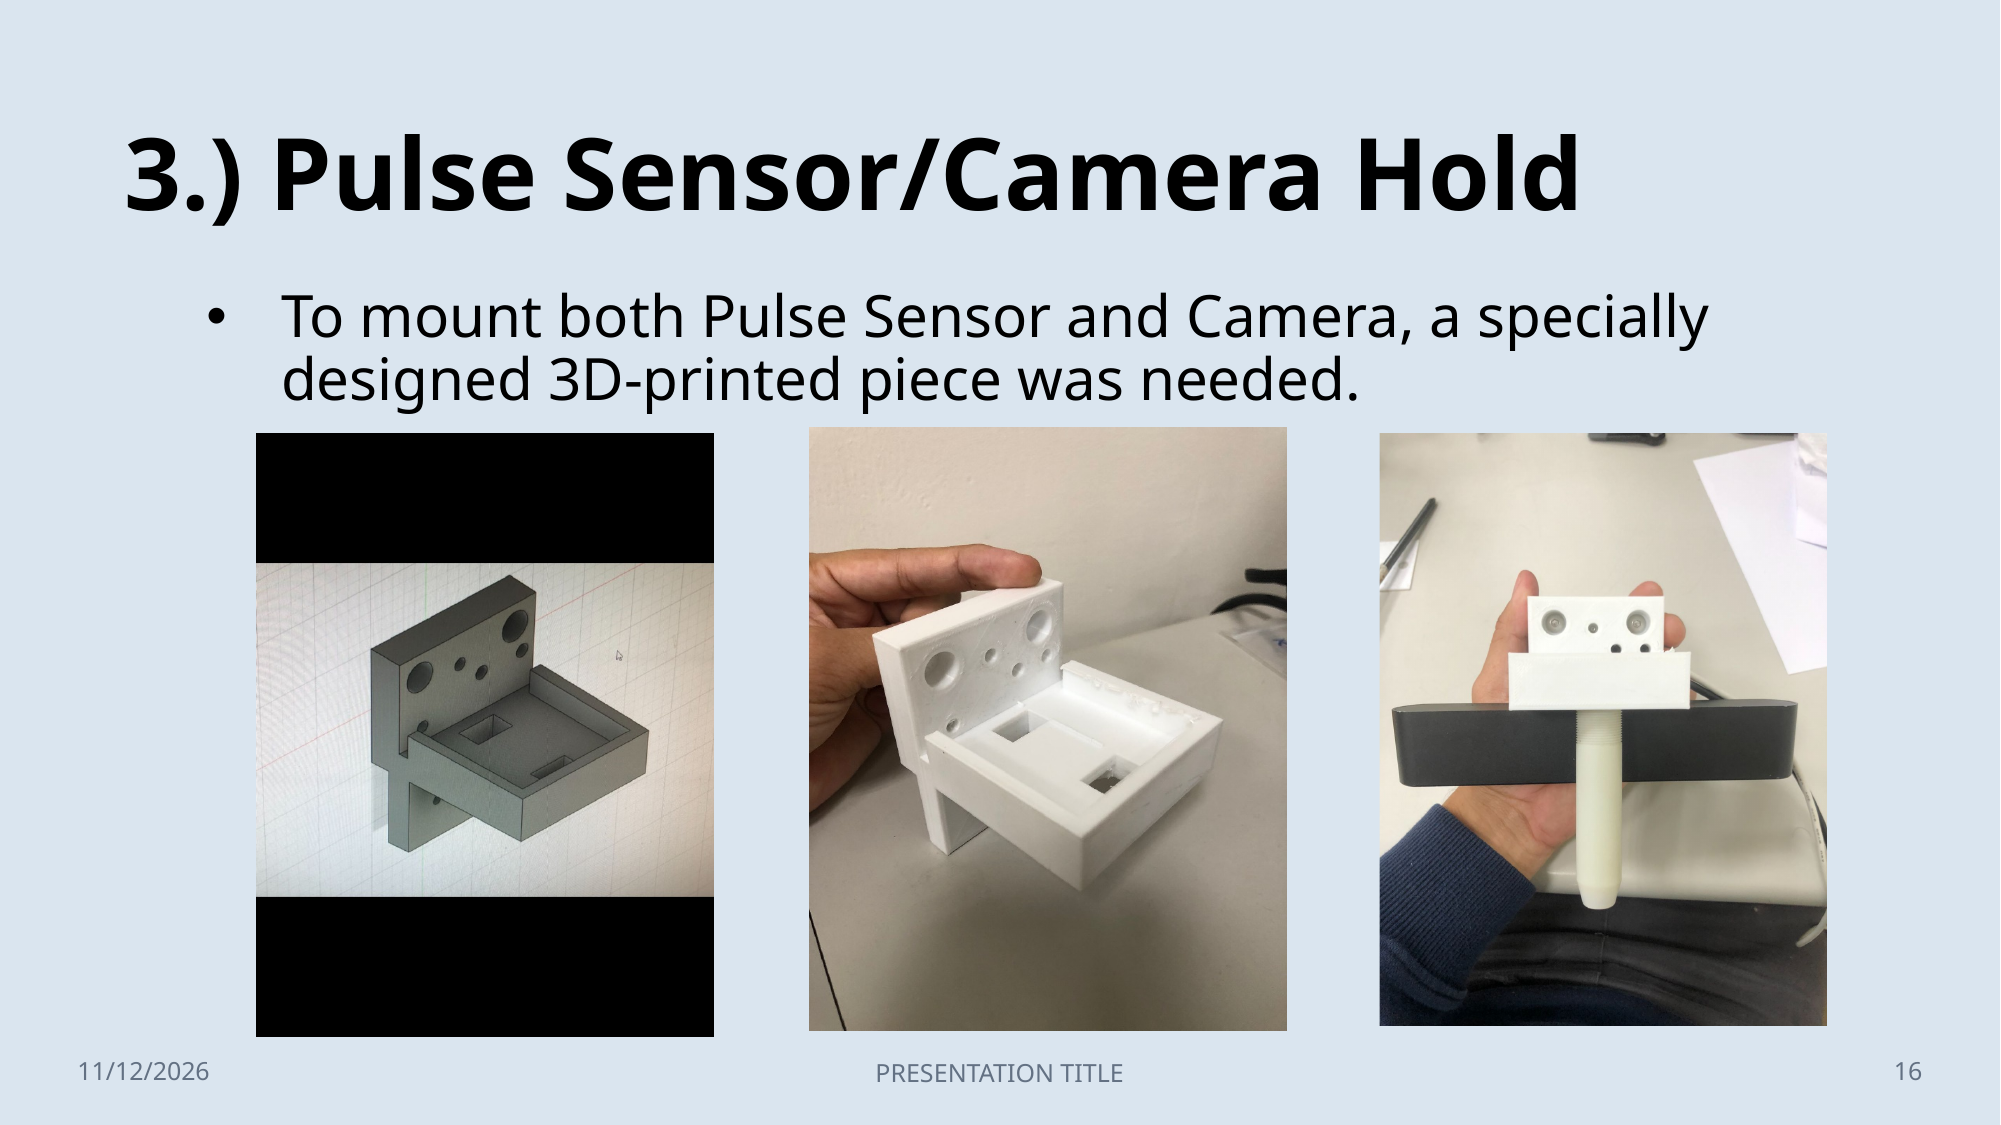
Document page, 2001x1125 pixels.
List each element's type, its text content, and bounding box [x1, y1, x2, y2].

picture [1379, 433, 1827, 1026]
footer PRESENTATION TITLE [662, 1042, 1338, 1103]
picture [809, 427, 1287, 1031]
picture [256, 433, 714, 1037]
title 3.) Pulse Sensor/Camera Hold [124, 99, 1876, 240]
text_box To mount both Pulse Sensor and Camera, a specially designed 3D-printed piece was needed. [191, 279, 1796, 446]
slide_number 16 [1487, 1042, 1938, 1103]
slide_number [62, 1042, 513, 1103]
